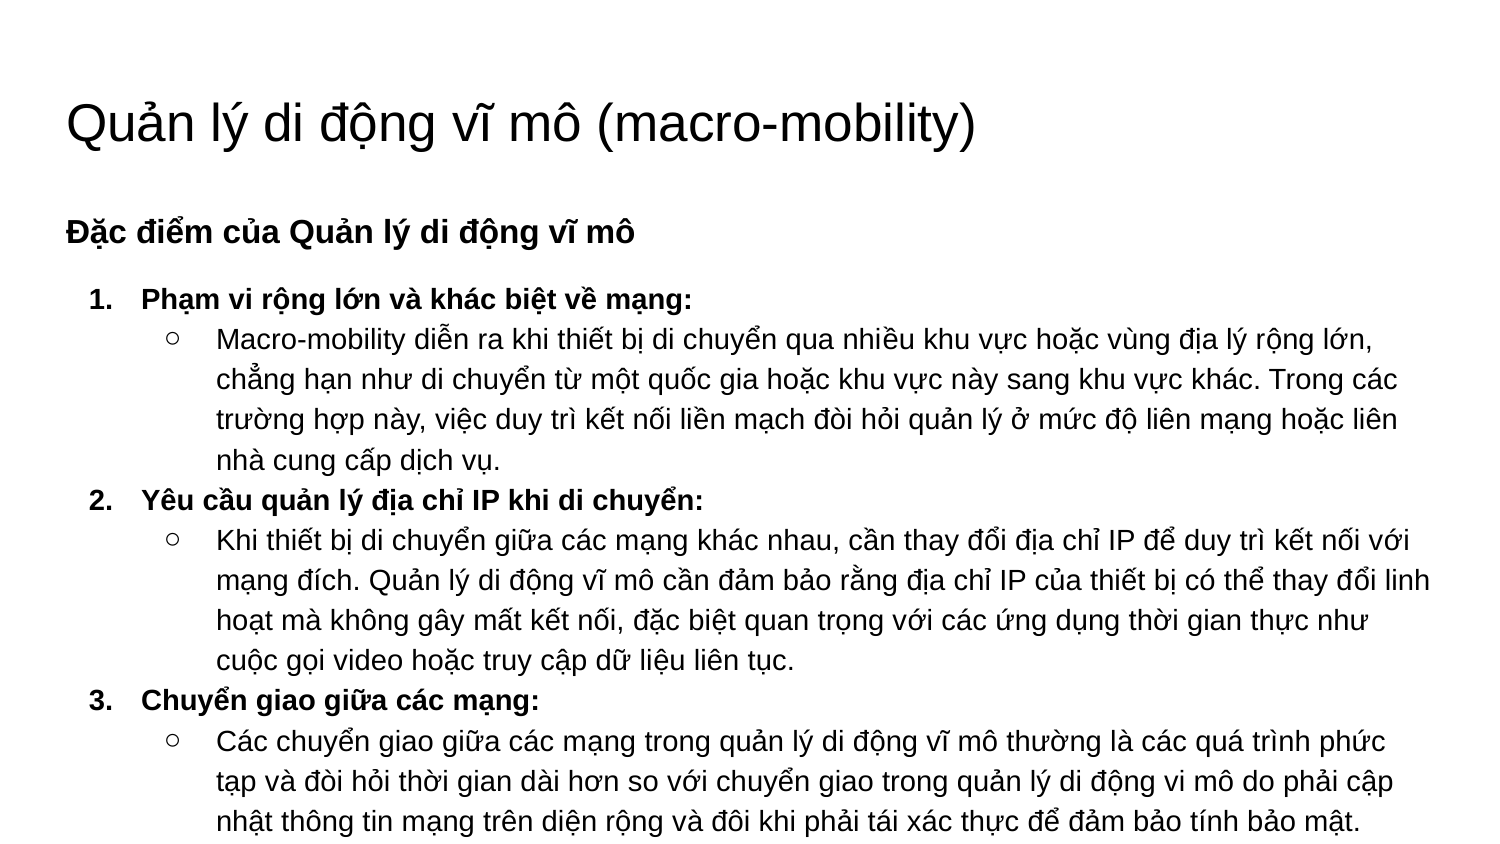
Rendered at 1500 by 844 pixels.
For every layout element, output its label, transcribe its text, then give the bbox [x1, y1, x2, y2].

title Quản lý di động vĩ mô (macro-mobility) [51, 72, 1449, 167]
list Đặc điểm của Quản lý di động vĩ mô Phạm vi rộng lớn và khác biệt về mạng: Macro-mobility diễn ra khi thiết bị di chuyển qua nhiều khu vực hoặc vùng địa lý rộng lớn, chẳng hạn như di chuyển từ một quốc gia hoặc khu vực này sang khu vực khác. Trong các trường hợp này, việc duy trì kết nối liền mạch đòi hỏi quản lý ở mức độ liên mạng hoặc liên nhà cung cấp dịch vụ. Yêu cầu quản lý địa chỉ IP khi di chuyển: Khi thiết bị di chuyển giữa các mạng khác nhau, cần thay đổi địa chỉ IP để duy trì kết nối với mạng đích. Quản lý di động vĩ mô cần đảm bảo rằng địa chỉ IP của thiết bị có thể thay đổi linh hoạt mà không gây mất kết nối, đặc biệt quan trọng với các ứng dụng thời gian thực như cuộc gọi video hoặc truy cập dữ liệu liên tục. Chuyển giao giữa các mạng: Các chuyển giao giữa các mạng trong quản lý di động vĩ mô thường là các quá trình phức tạp và đòi hỏi thời gian dài hơn so với chuyển giao trong quản lý di động vi mô do phải cập nhật thông tin mạng trên diện rộng và đôi khi phải tái xác thực để đảm bảo tính bảo mật. [51, 189, 1449, 838]
